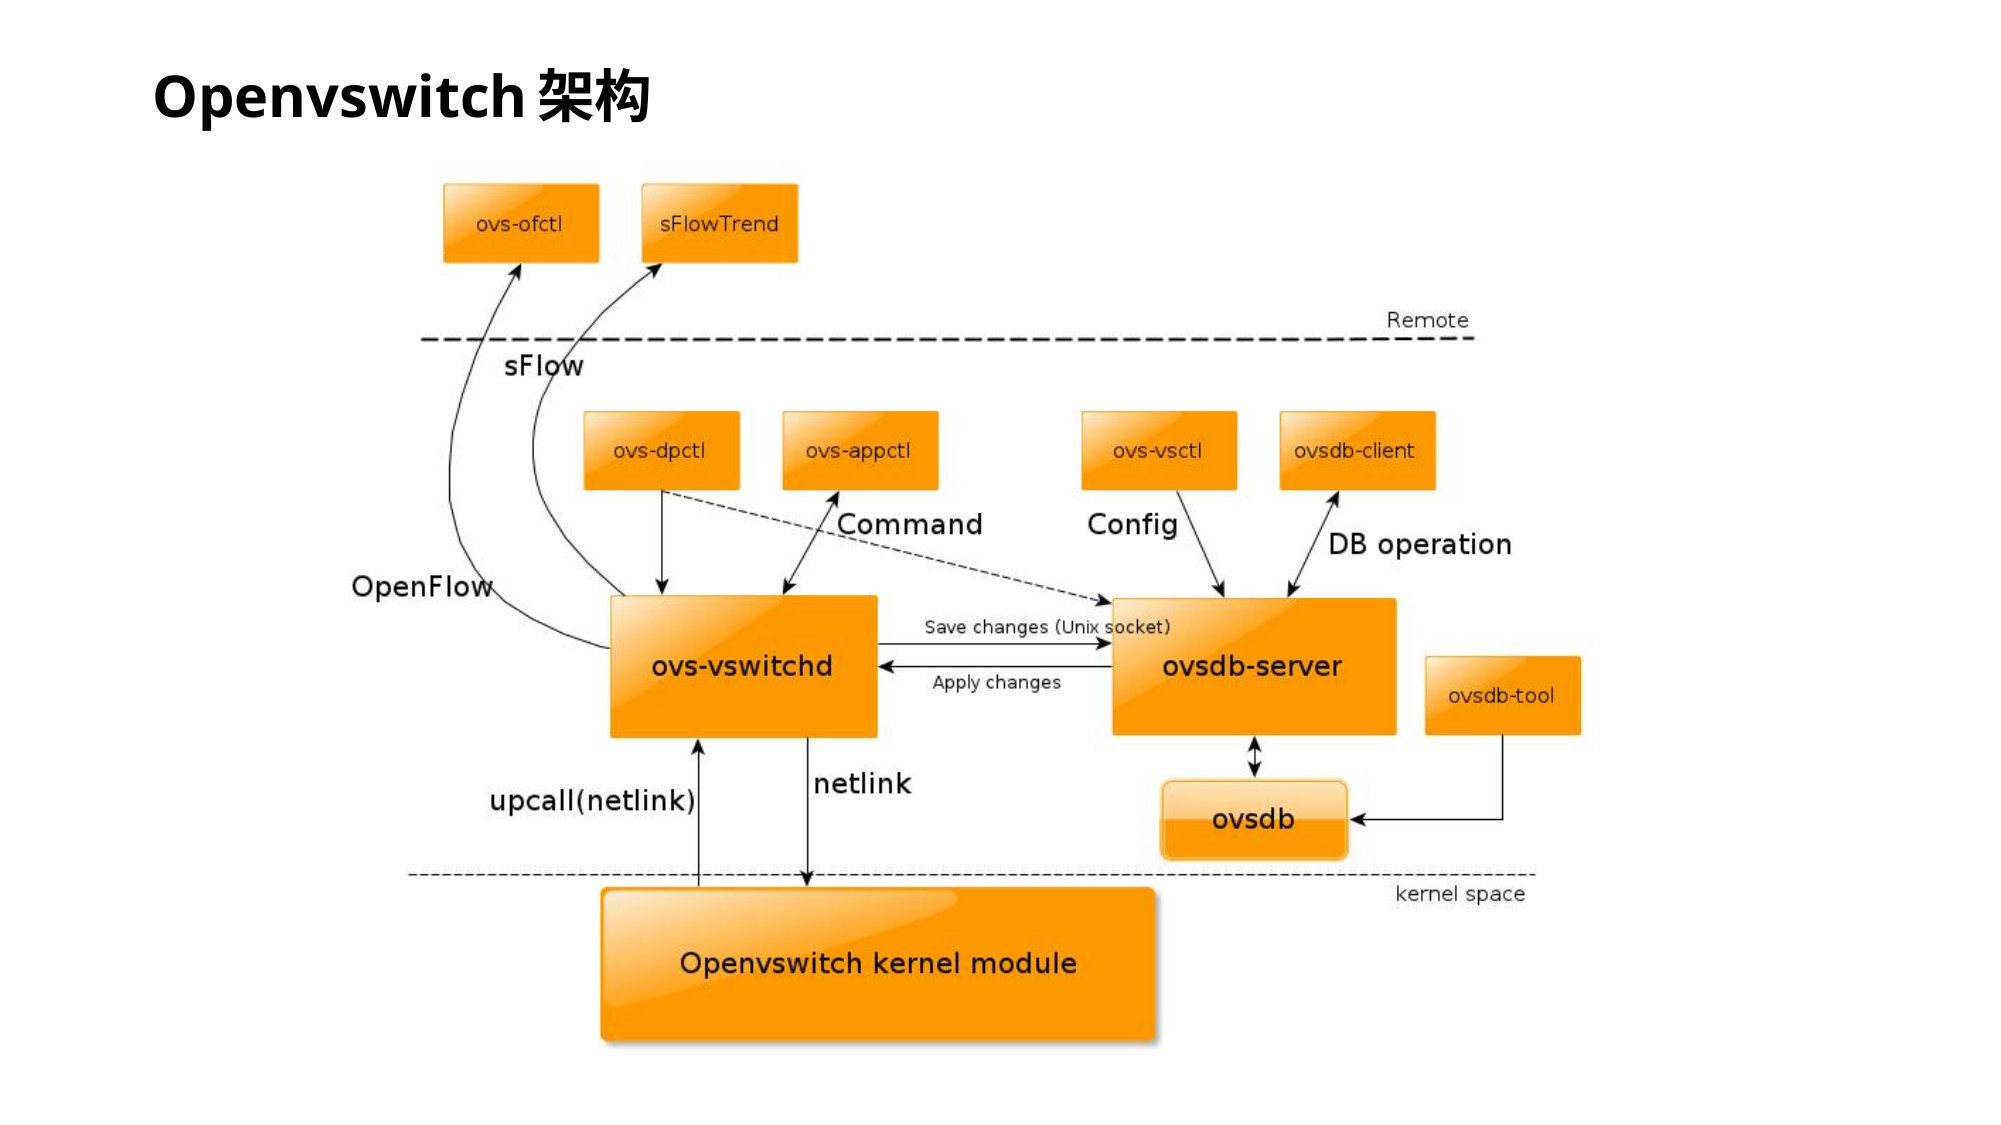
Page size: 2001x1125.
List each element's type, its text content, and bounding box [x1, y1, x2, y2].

title Openvswitch架构 [137, 59, 1863, 138]
picture [326, 162, 1604, 1064]
